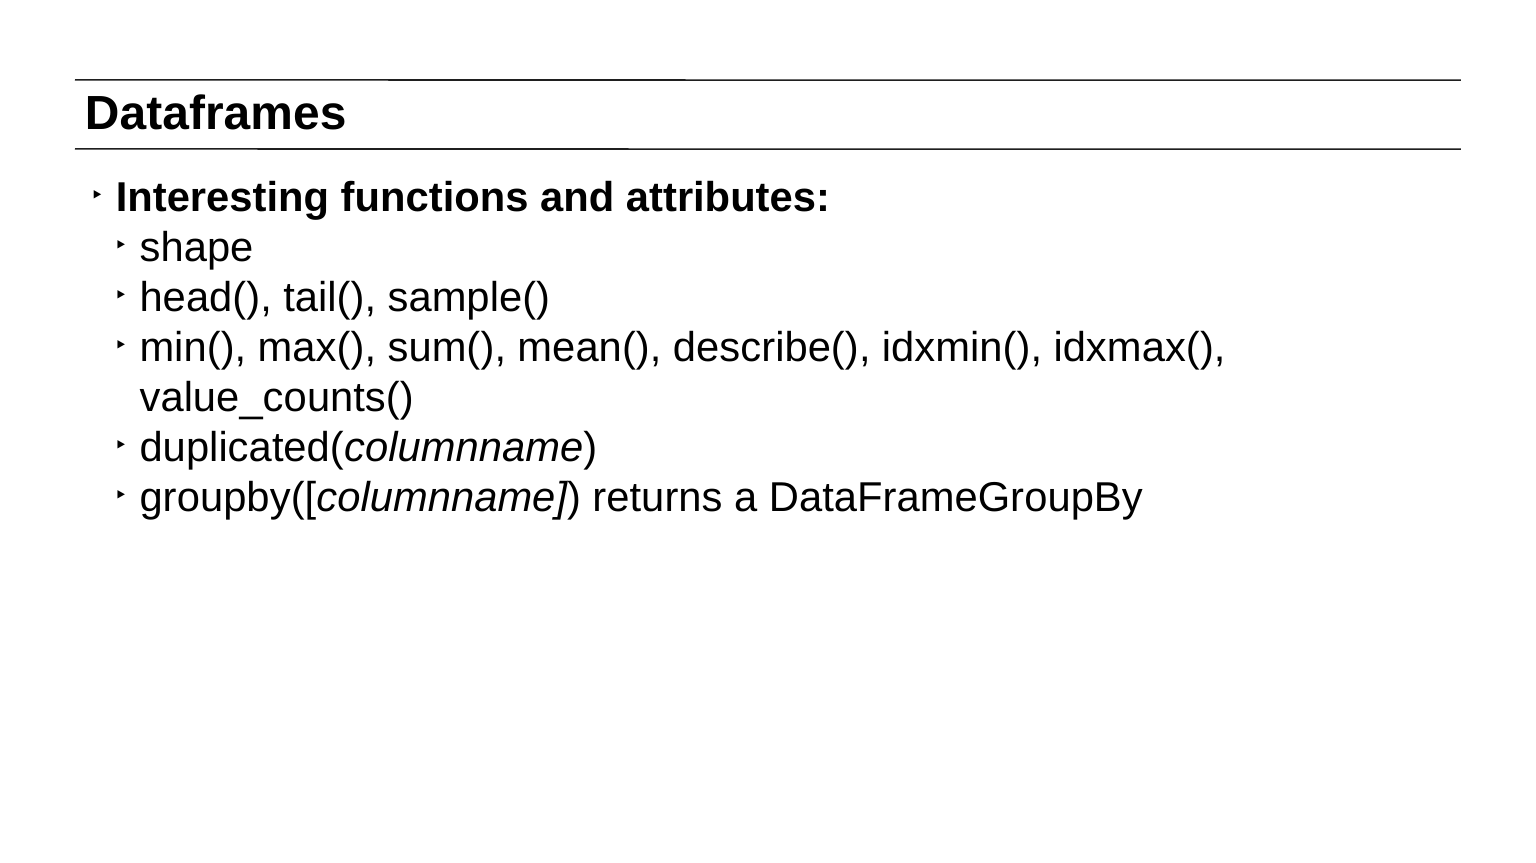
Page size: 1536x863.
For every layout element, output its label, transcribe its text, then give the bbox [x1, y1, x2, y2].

list Interesting functions and attributes: shape head(), tail(), sample() min(), max(), sum(), mean(), describe(), idxmin(), idxmax(), value_counts() duplicated(columnname) groupby([columnname]) returns a DataFrameGroupBy [76, 160, 1460, 823]
title Dataframes [76, 82, 1369, 160]
